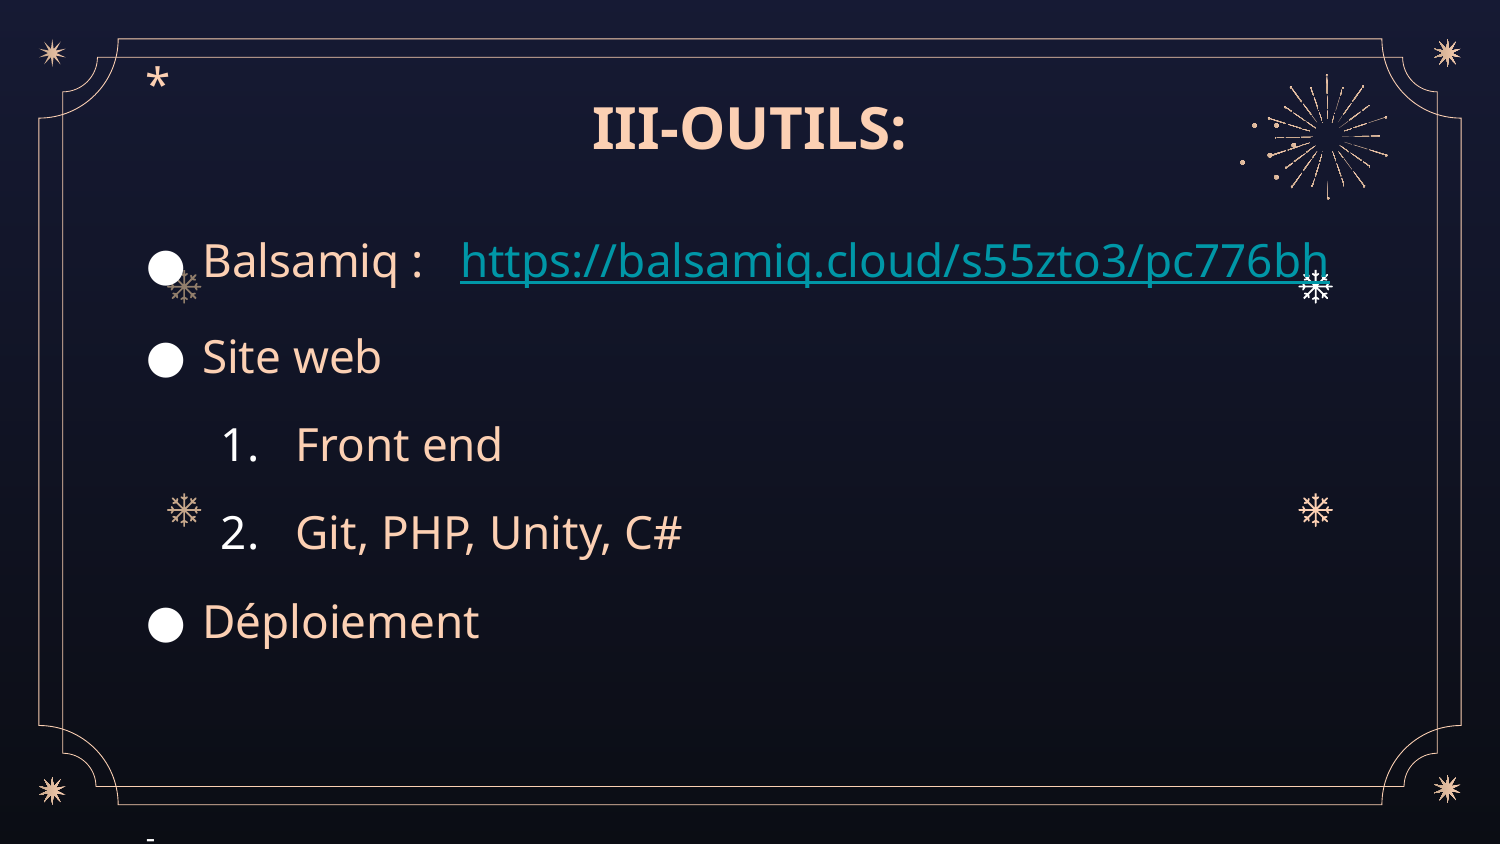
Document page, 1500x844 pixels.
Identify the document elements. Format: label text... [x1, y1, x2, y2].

title III-OUTILS: [116, 88, 1383, 164]
list * Balsamiq : https://balsamiq.cloud/s55zto3/pc776bh Site web Front end Git, PHP, Unity, C# Déploiement - [130, 206, 1370, 711]
